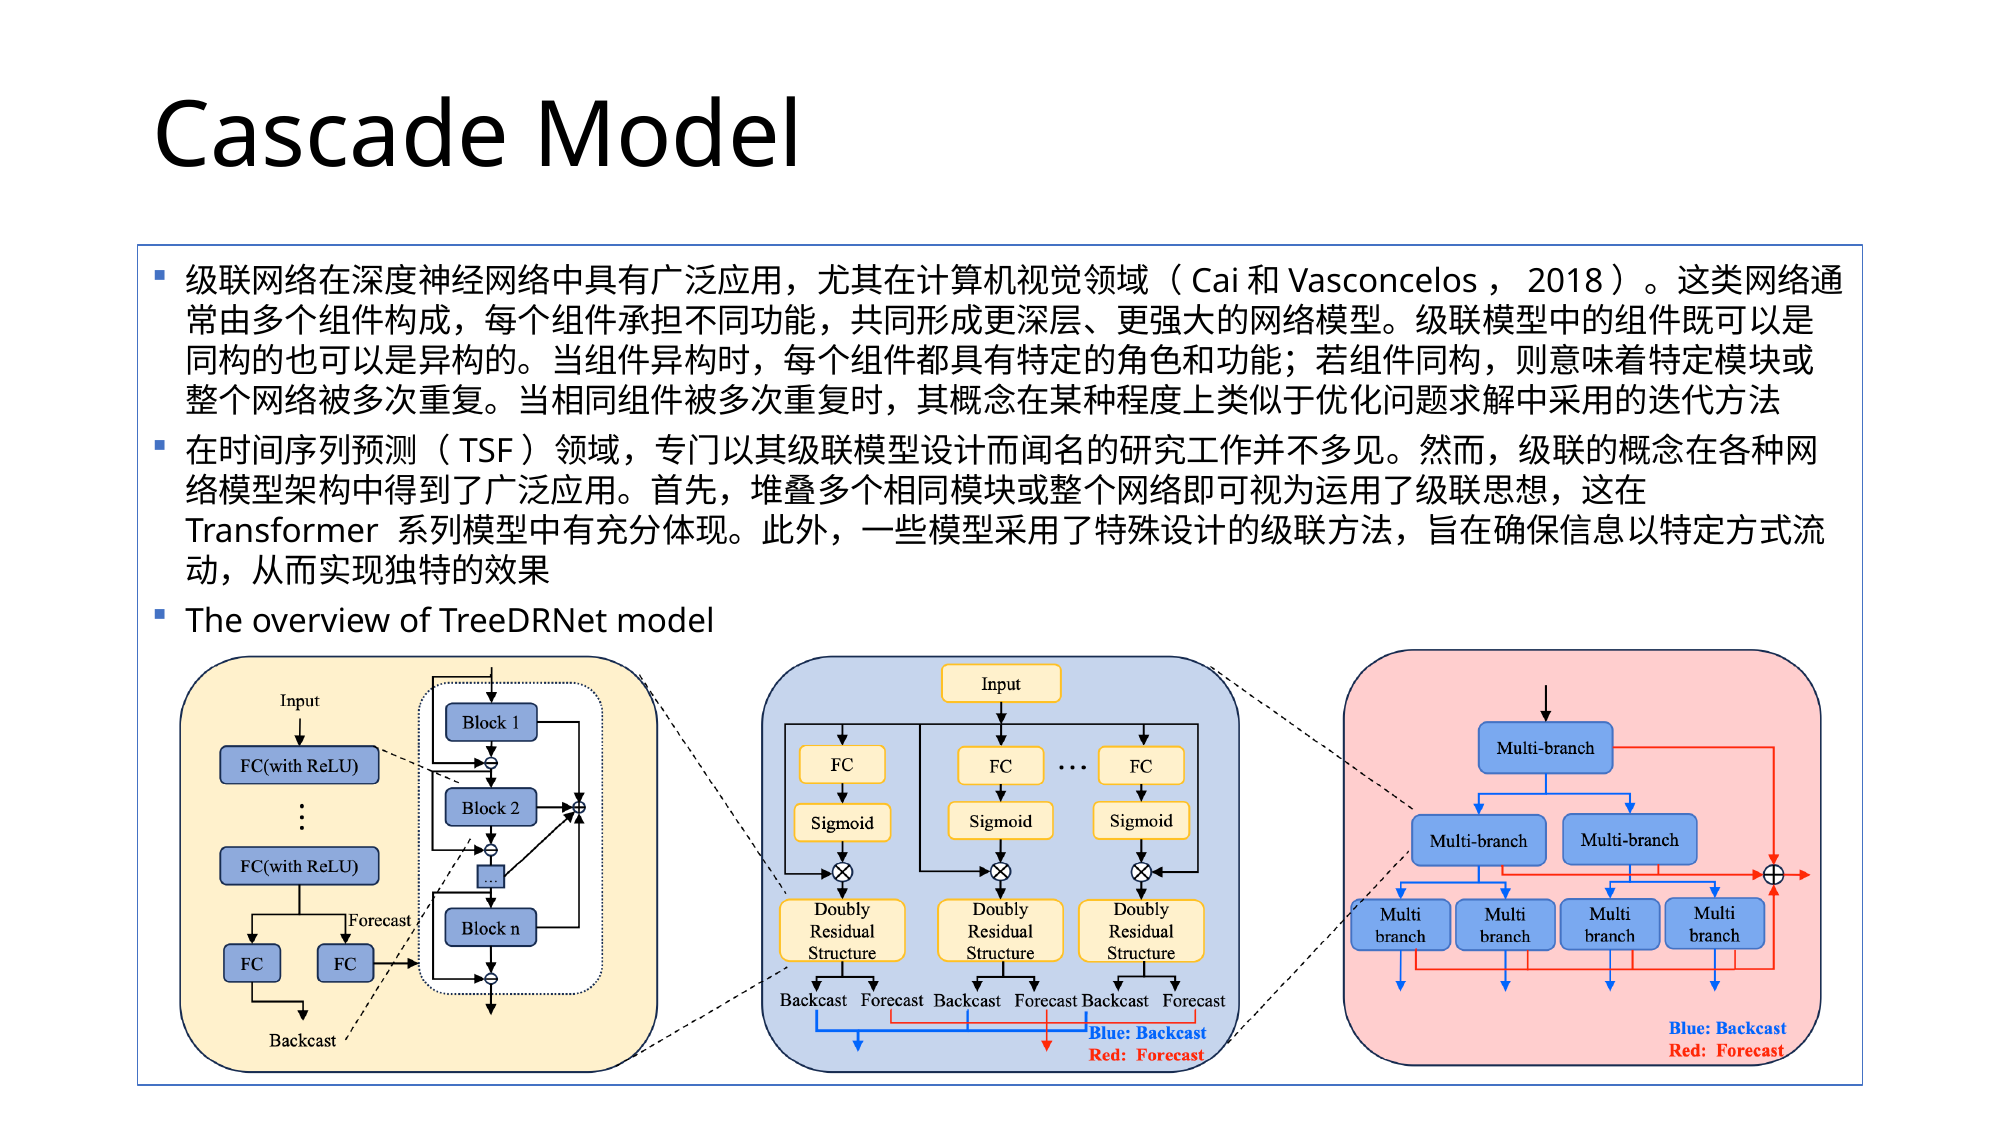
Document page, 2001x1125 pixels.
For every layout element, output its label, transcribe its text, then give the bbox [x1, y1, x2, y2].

title Cascade Model [137, 28, 1863, 244]
text_box 级联网络在深度神经网络中具有广泛应用，尤其在计算机视觉领域（Cai和Vasconcelos，2018）。这类网络通常由多个组件构成，每个组件承担不同功能，共同形成更深层、更强大的网络模型。级联模型中的组件既可以是同构的也可以是异构的。当组件异构时，每个组件都具有特定的角色和功能；若组件同构，则意味着特定模块或整个网络被多次重复。当相同组件被多次重复时，其概念在某种程度上类似于优化问题求解中采用的迭代方法 在时间序列预测（TSF）领域，专门以其级联模型设计而闻名的研究工作并不多见。然而，级联的概念在各种网络模型架构中得到了广泛应用。首先，堆叠多个相同模块或整个网络即可视为运用了级联思想，这在 Transformer 系列模型中有充分体现。此外，一些模型采用了特殊设计的级联方法，旨在确保信息以特定方式流动，从而实现独特的效果 The overview of TreeDRNet model [137, 244, 1863, 1085]
picture [171, 645, 1829, 1079]
